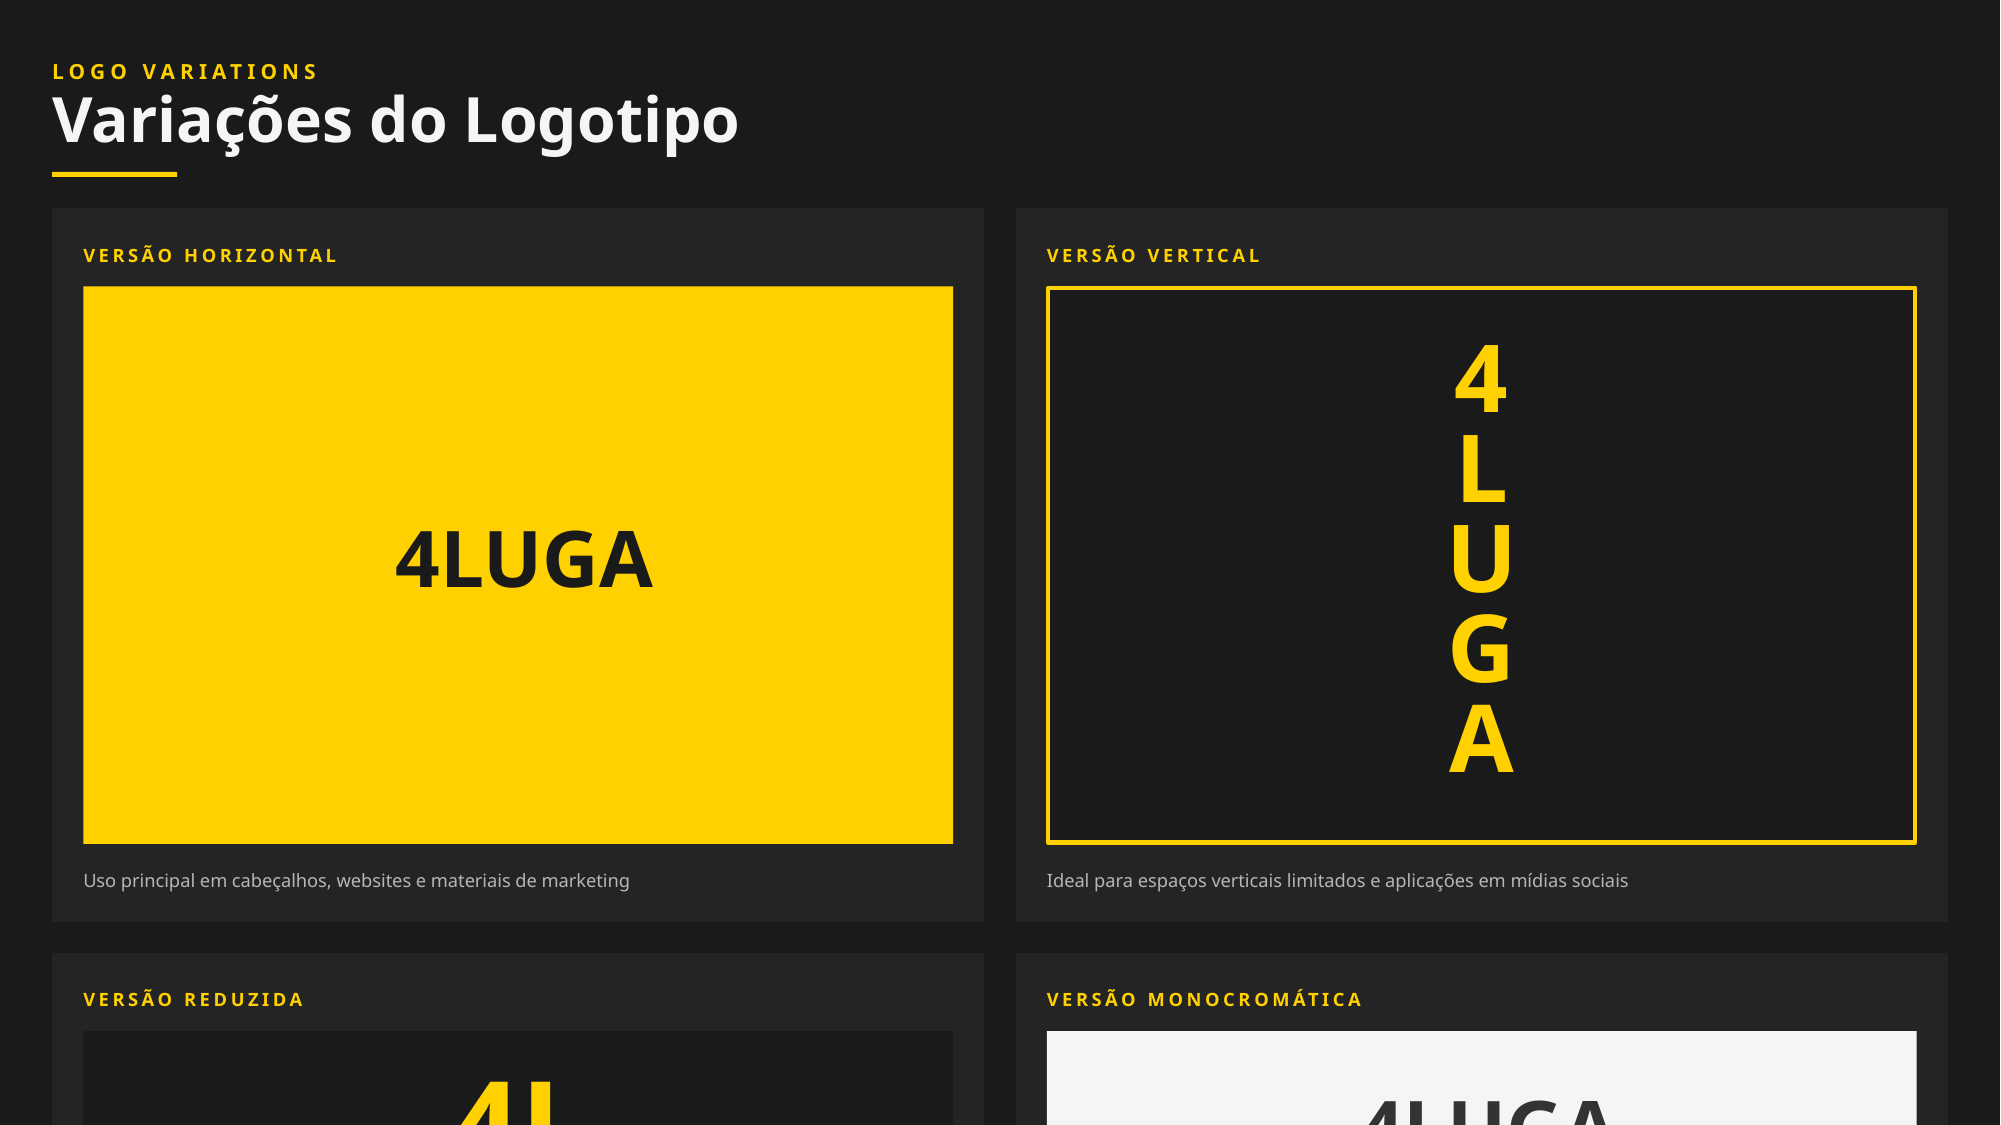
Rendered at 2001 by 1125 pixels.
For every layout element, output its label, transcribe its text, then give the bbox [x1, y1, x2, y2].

text_box 4 L U G A [1425, 330, 1539, 800]
text_box [1015, 208, 1948, 922]
text_box 4L [449, 1072, 650, 1125]
text_box [1015, 953, 1948, 1125]
text_box LOGO VARIATIONS [52, 52, 1959, 84]
text_box VERSÃO VERTICAL [1046, 239, 1926, 266]
text_box 4LUGA [395, 526, 680, 605]
text_box [1046, 1031, 1917, 1125]
text_box VERSÃO HORIZONTAL [83, 239, 963, 266]
text_box Uso principal em cabeçalhos, websites e materiais de marketing [83, 864, 963, 891]
text_box VERSÃO MONOCROMÁTICA [1046, 984, 1926, 1011]
text_box [83, 1031, 954, 1125]
text_box [83, 286, 954, 844]
text_box Variações do Logotipo [52, 93, 1980, 157]
text_box [1048, 287, 1916, 843]
text_box [52, 171, 178, 177]
text_box [52, 208, 985, 922]
text_box Ideal para espaços verticais limitados e aplicações em mídias sociais [1046, 864, 1926, 891]
text_box VERSÃO REDUZIDA [83, 984, 963, 1011]
text_box 4LUGA [1359, 1096, 1643, 1125]
text_box [52, 953, 985, 1125]
